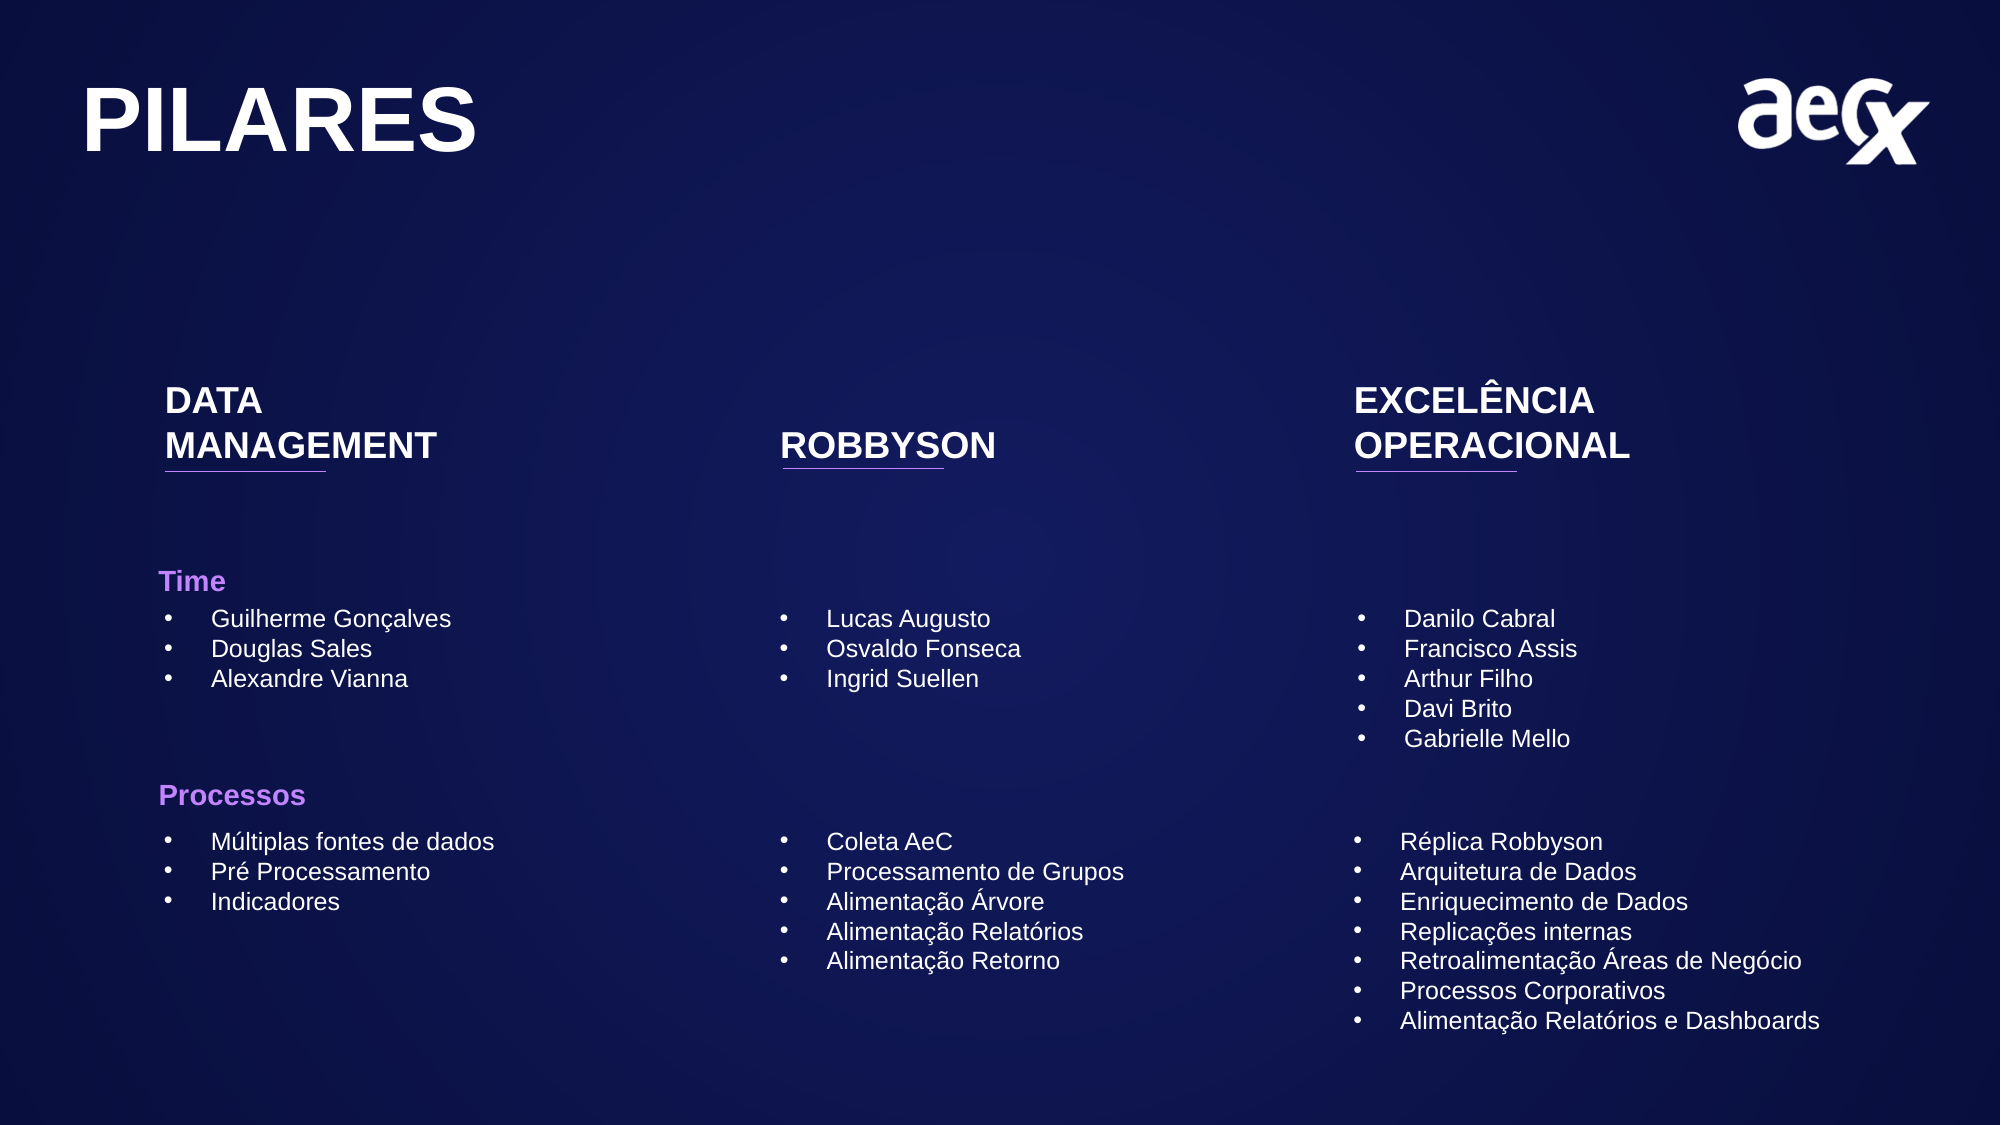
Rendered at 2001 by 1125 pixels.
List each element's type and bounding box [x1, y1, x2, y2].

picture [0, 0, 2000, 1125]
text_box [148, 368, 455, 475]
text_box [763, 413, 1014, 475]
text_box [1337, 368, 1648, 475]
